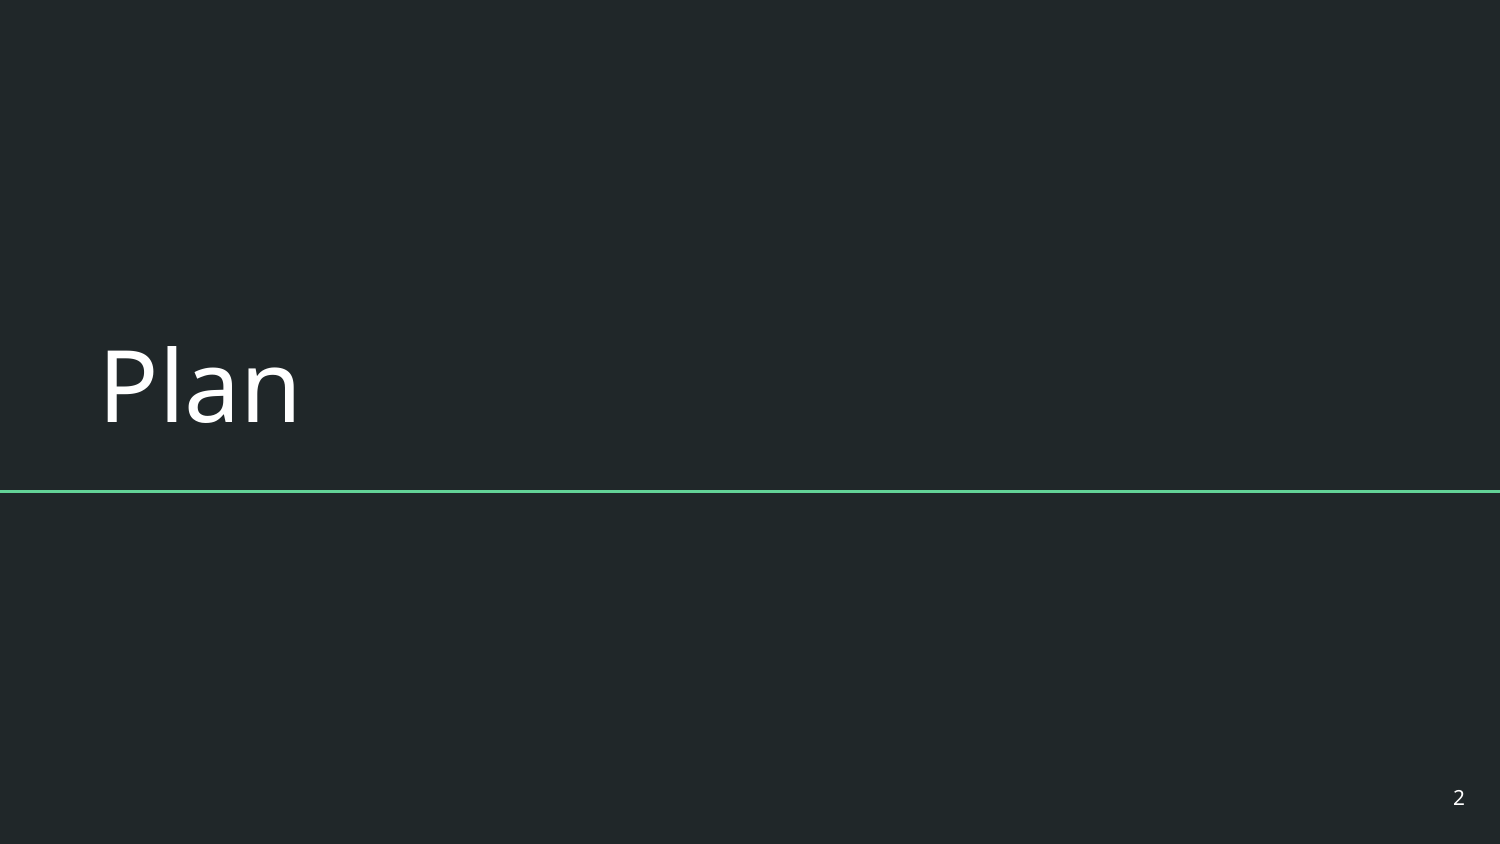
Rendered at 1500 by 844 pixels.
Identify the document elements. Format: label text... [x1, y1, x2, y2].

slide_number ‹#› [1389, 764, 1480, 830]
title Plan [83, 206, 1417, 467]
